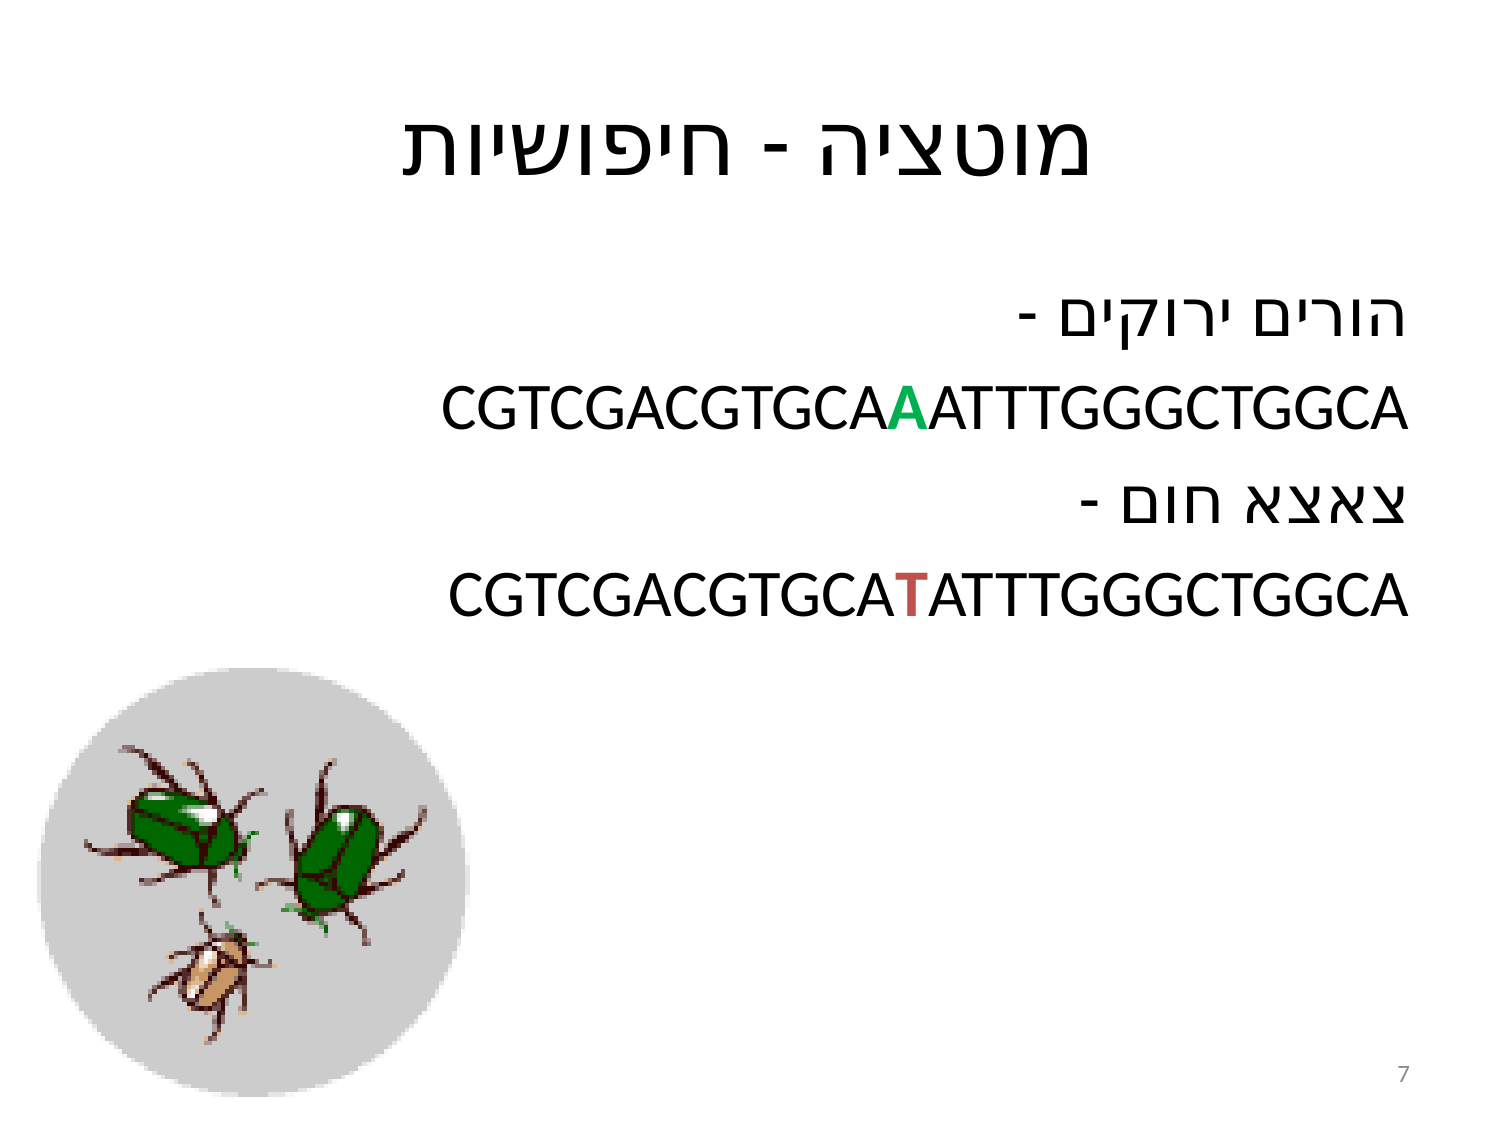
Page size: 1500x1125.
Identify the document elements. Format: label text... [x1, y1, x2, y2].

slide_number 7 [1074, 1042, 1425, 1103]
list הורים ירוקים - CGTCGACGTGCAAATTTGGGCTGGCA צאצא חום - CGTCGACGTGCATATTTGGGCTGGCA [75, 262, 1425, 1005]
picture [37, 668, 470, 1097]
title מוטציה - חיפושיות [75, 45, 1425, 233]
